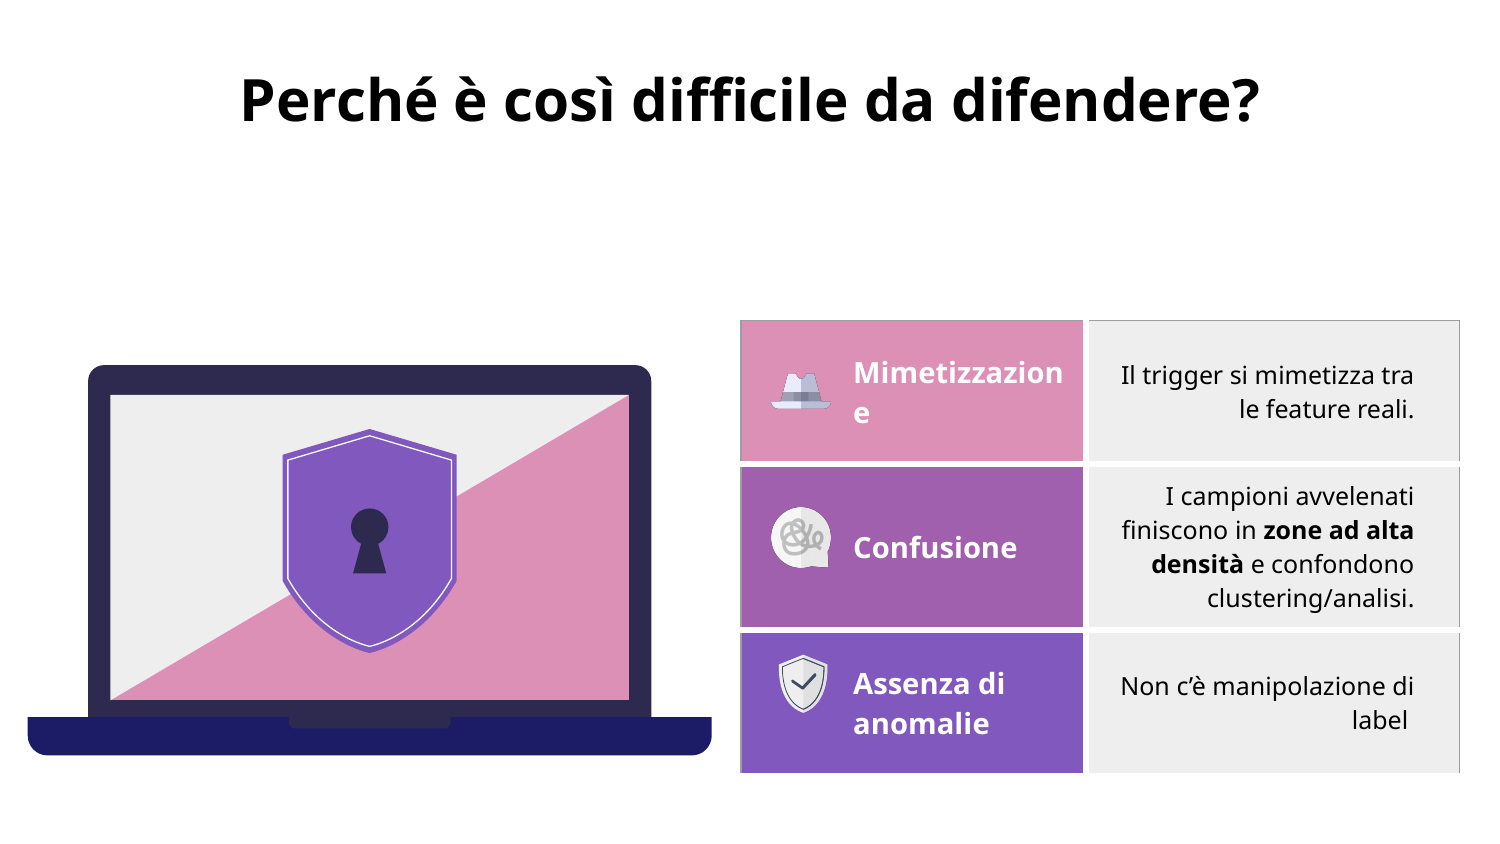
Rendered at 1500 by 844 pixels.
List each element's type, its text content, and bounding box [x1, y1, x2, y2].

picture [770, 507, 831, 568]
table_cell I campioni avvelenati finiscono in zone ad alta densità e confondono clustering/analisi. [1089, 467, 1459, 627]
table_cell Non c’è manipolazione di label [1089, 633, 1459, 773]
picture [770, 360, 831, 421]
table_cell Confusione [742, 467, 1083, 627]
table_cell Assenza di anomalie [742, 633, 1083, 773]
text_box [27, 364, 712, 756]
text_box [775, 654, 831, 714]
table_header Il trigger si mimetizza tra le feature reali. [1089, 321, 1459, 461]
title Perché è così difficile da difendere? [75, 48, 1425, 142]
table_header Mimetizzazione [742, 321, 1083, 461]
